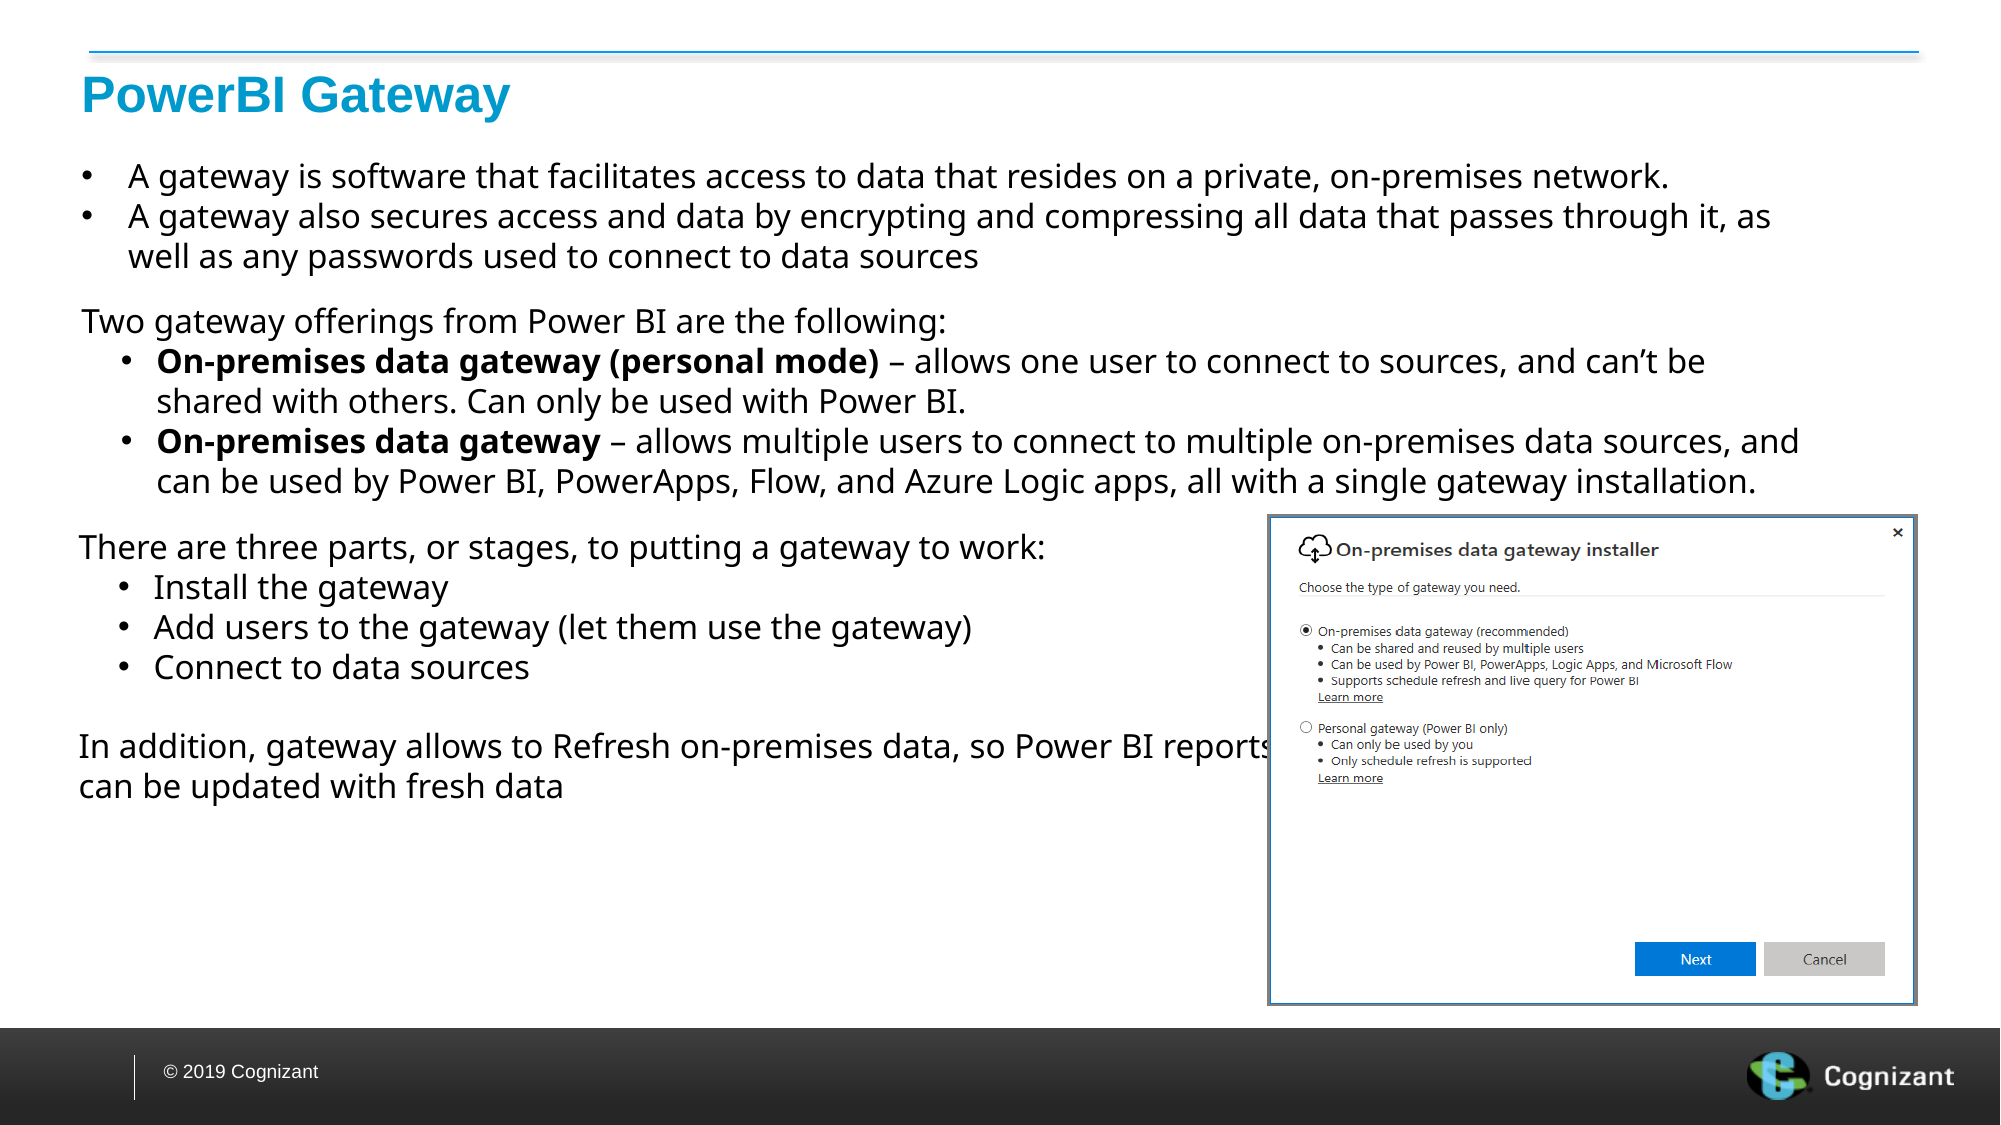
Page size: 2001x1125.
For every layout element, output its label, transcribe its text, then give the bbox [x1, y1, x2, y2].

text_box Two gateway offerings from Power BI are the following: On-premises data gateway (personal mode) – allows one user to connect to sources, and can’t be shared with others. Can only be used with Power BI. On-premises data gateway – allows multiple users to connect to multiple on-premises data sources, and can be used by Power BI, PowerApps, Flow, and Azure Logic apps, all with a single gateway installation. [66, 292, 1833, 508]
picture [1747, 1052, 1954, 1100]
title PowerBI Gateway [66, 54, 1918, 154]
text_box There are three parts, or stages, to putting a gateway to work: Install the gateway Add users to the gateway (let them use the gateway) Connect to data sources In addition, gateway allows to Refresh on-premises data, so Power BI reports can be updated with fresh data [63, 518, 1263, 813]
picture [1267, 514, 1919, 1006]
text_box A gateway is software that facilitates access to data that resides on a private, on-premises network. A gateway also secures access and data by encrypting and compressing all data that passes through it, as well as any passwords used to connect to data sources [66, 147, 1833, 282]
